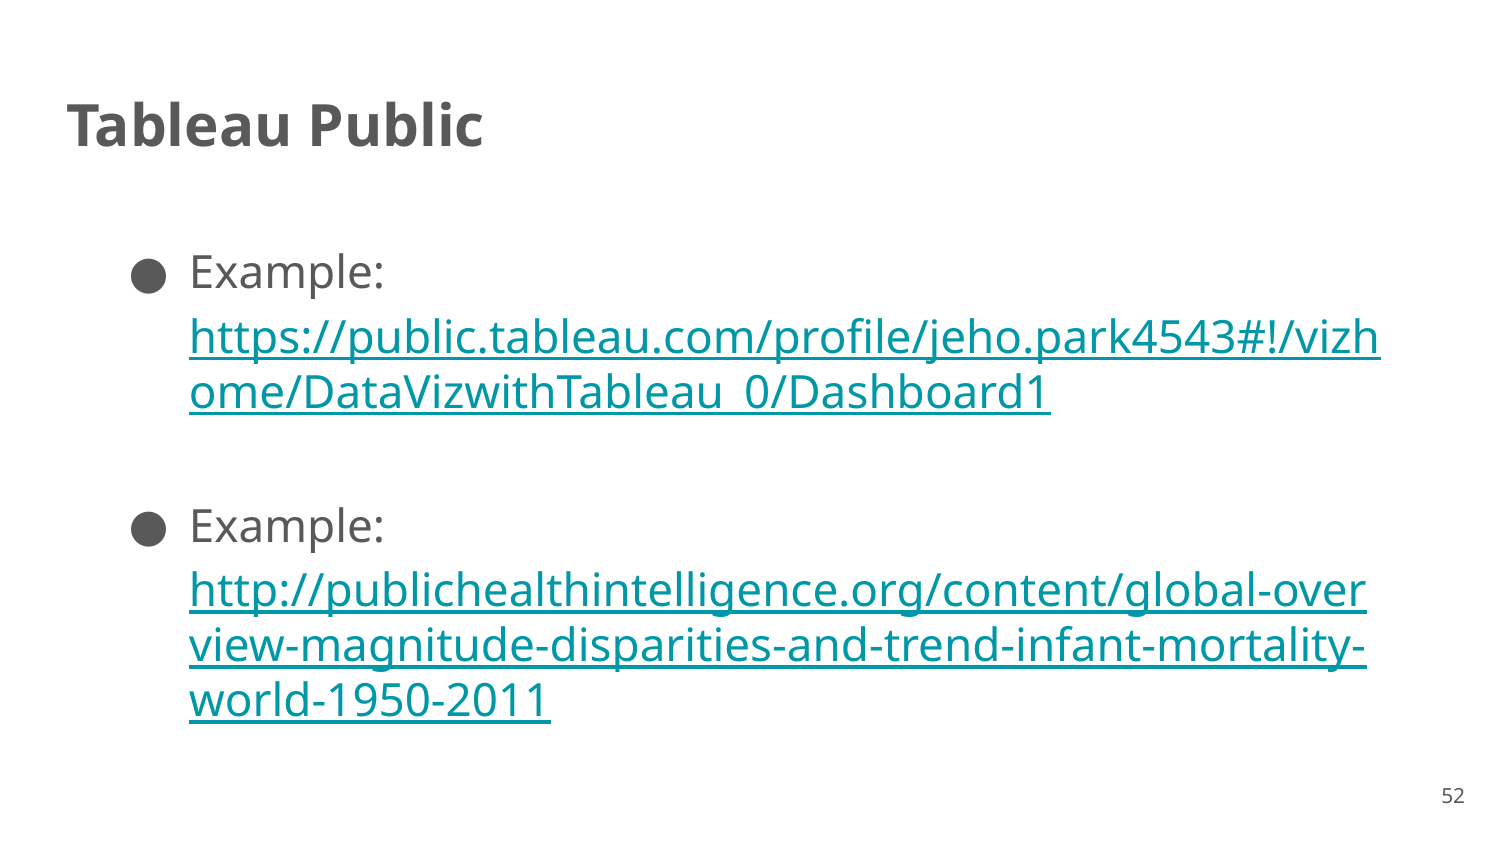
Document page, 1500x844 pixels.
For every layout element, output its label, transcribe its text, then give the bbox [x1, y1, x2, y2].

slide_number 52 [1389, 764, 1480, 830]
title Tableau Public [51, 72, 1449, 167]
list Example: https://public.tableau.com/profile/jeho.park4543#!/vizhome/DataVizwithTableau_0/Dashboard1 Example: http://publichealthintelligence.org/content/global-overview-magnitude-disparities-and-trend-infant-mortality-world-1950-2011 [98, 219, 1402, 712]
